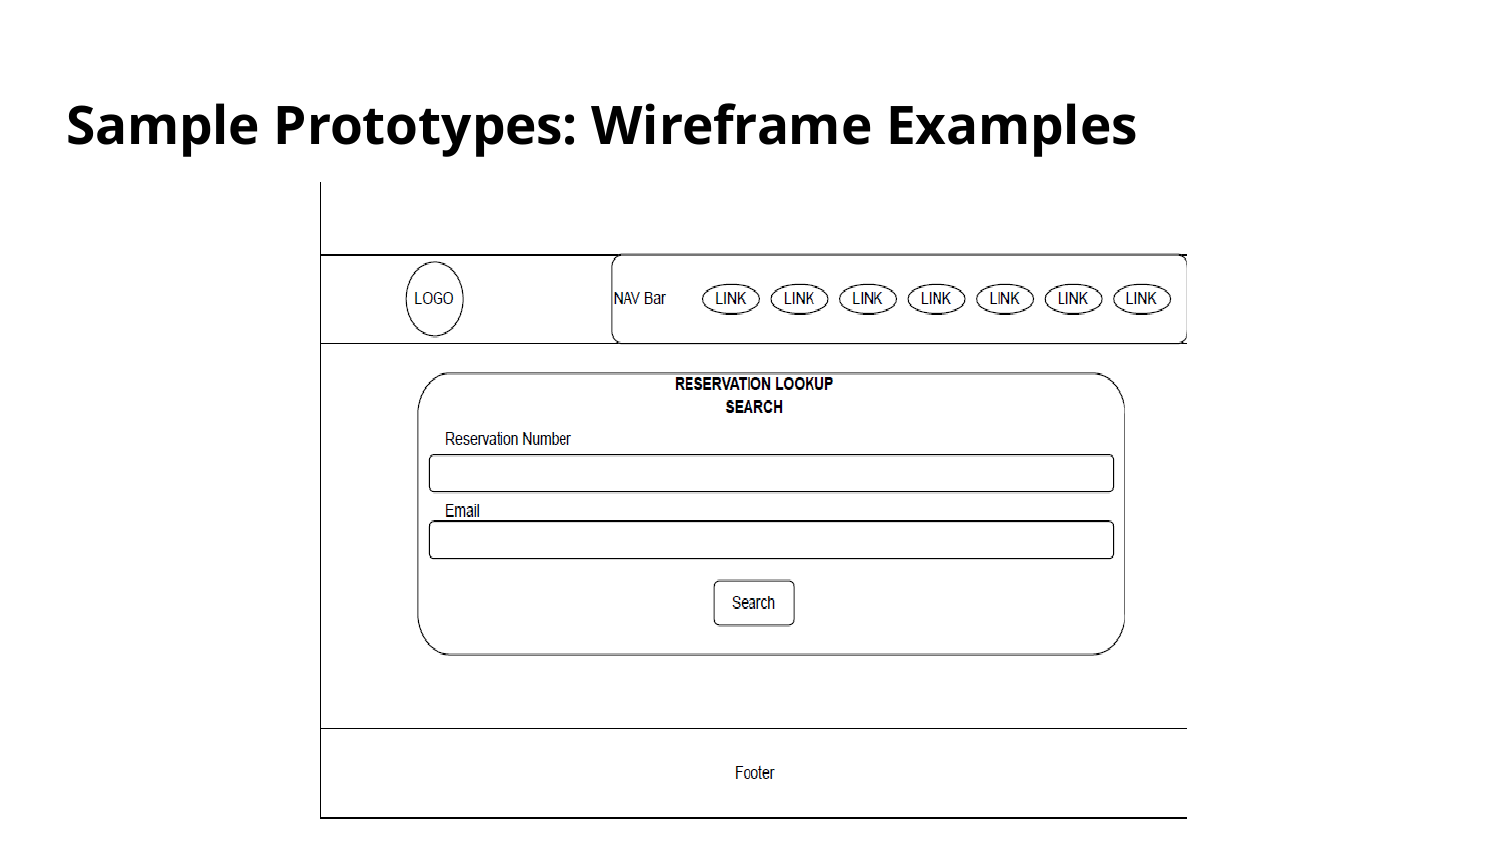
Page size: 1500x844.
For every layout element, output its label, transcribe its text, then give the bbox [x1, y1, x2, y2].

picture [313, 182, 1187, 819]
title Sample Prototypes: Wireframe Examples [51, 72, 1449, 176]
